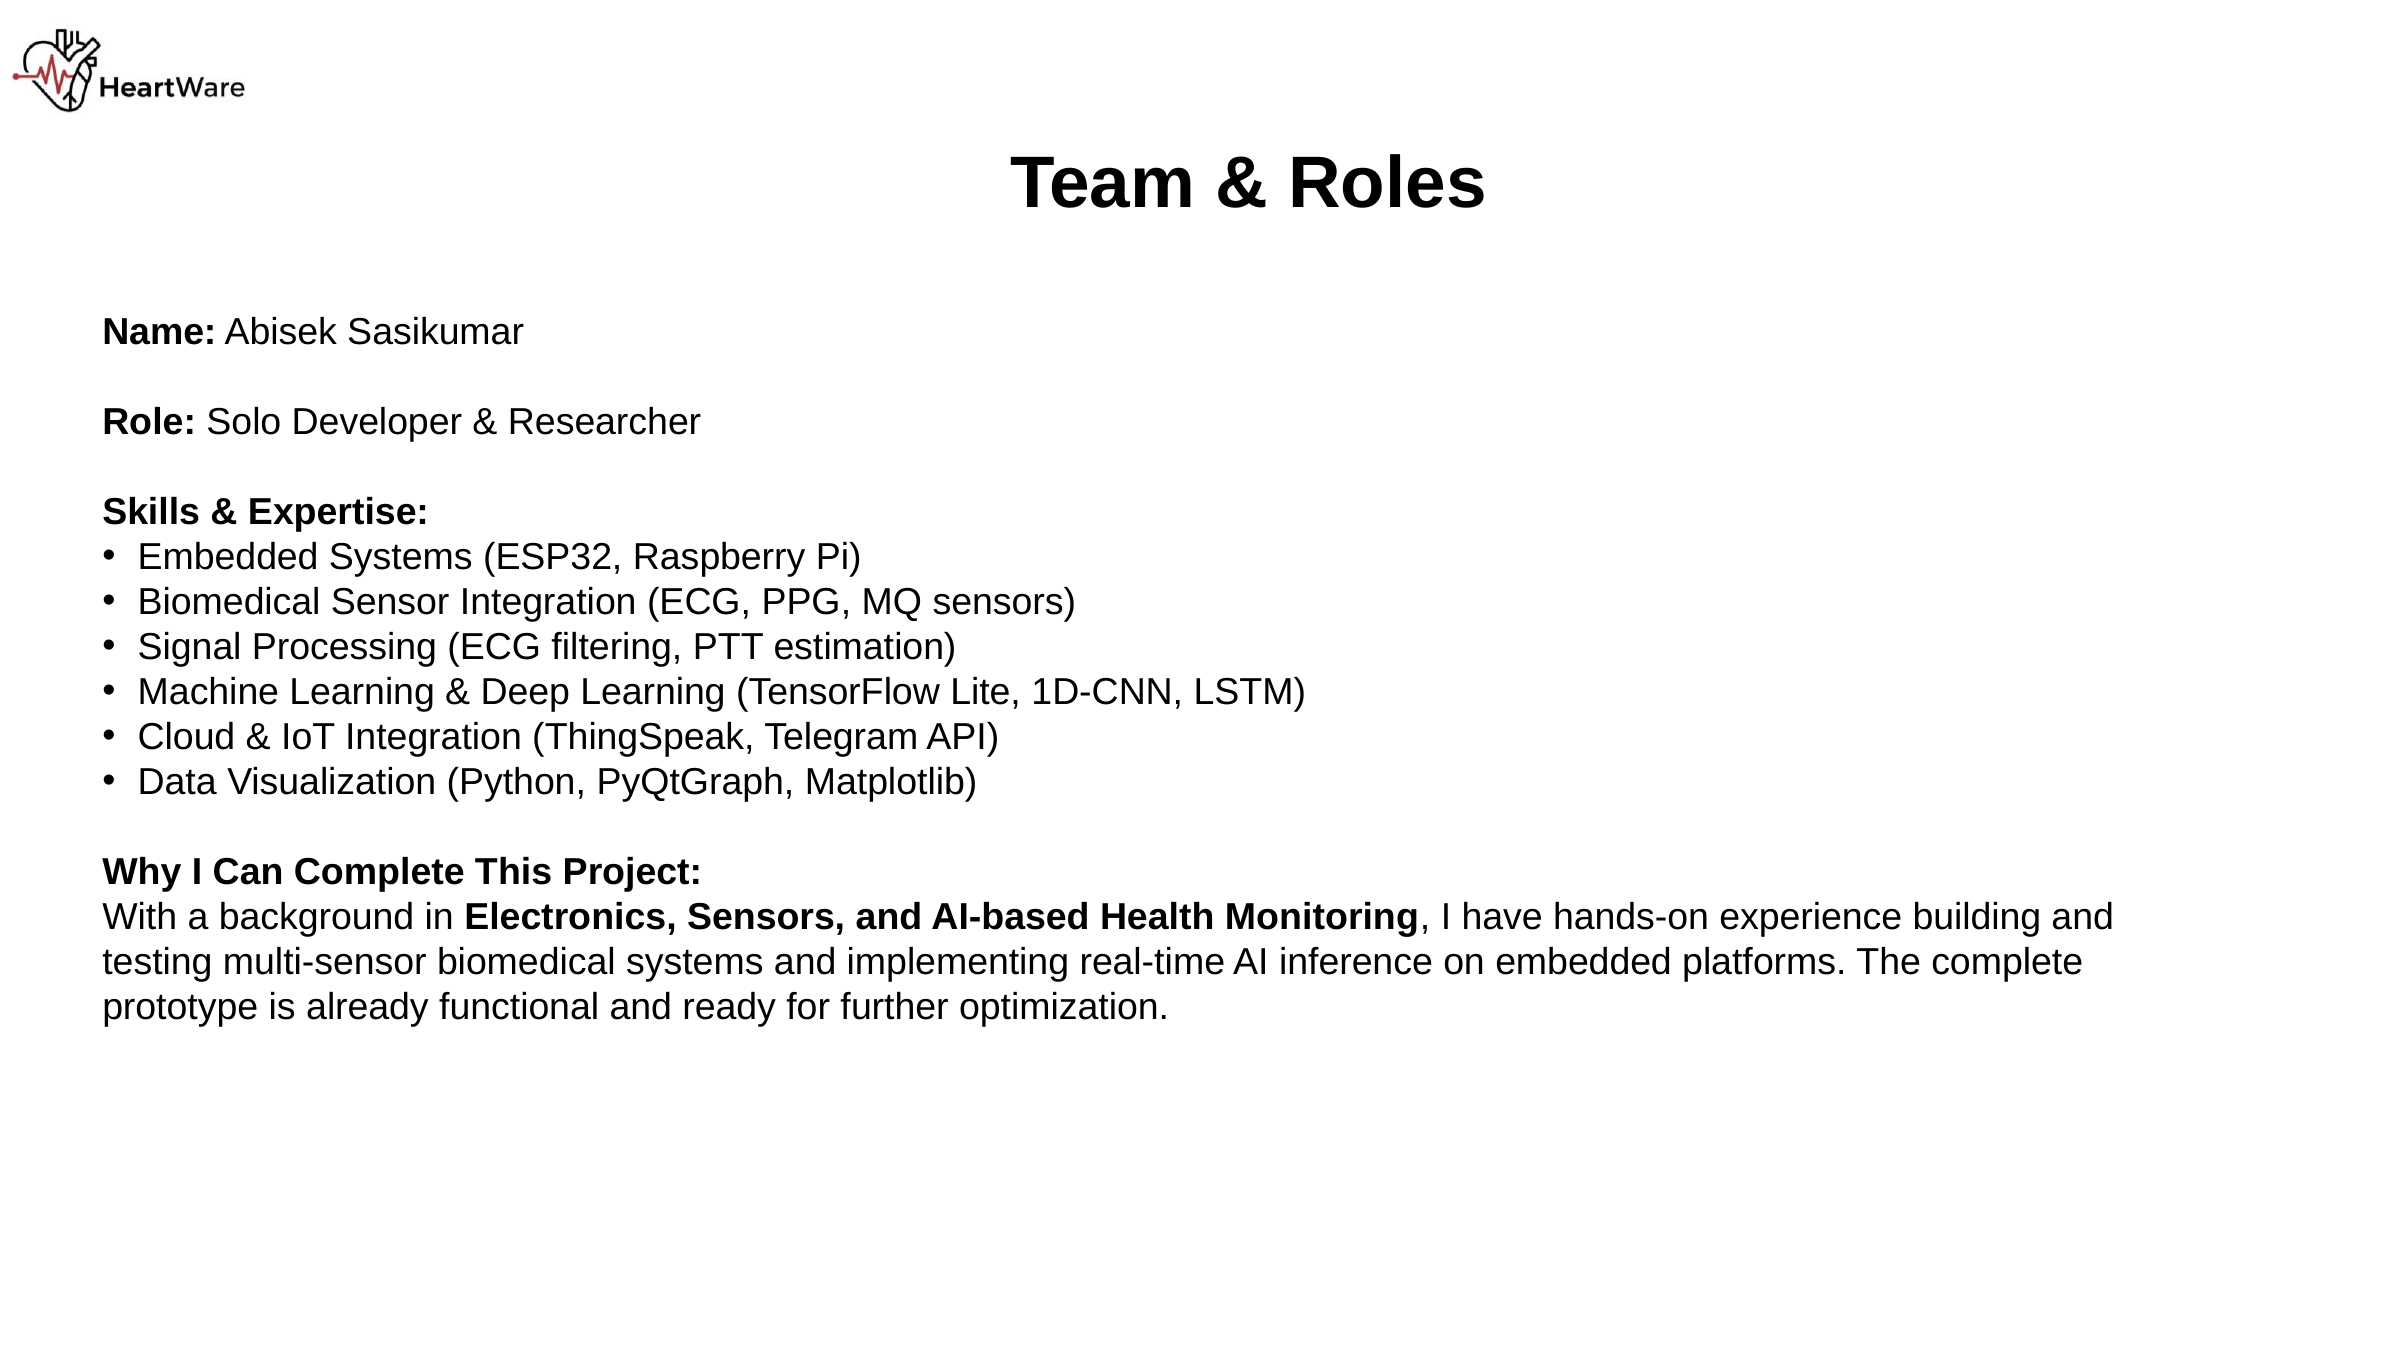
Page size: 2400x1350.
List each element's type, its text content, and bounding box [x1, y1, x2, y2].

picture [11, 23, 247, 115]
text_box Team & Roles [975, 126, 1775, 230]
text_box Name: Abisek Sasikumar Role: Solo Developer & Researcher Skills & Expertise: Embedded Systems (ESP32, Raspberry Pi) Biomedical Sensor Integration (ECG, PPG, MQ sensors) Signal Processing (ECG filtering, PTT estimation) Machine Learning & Deep Learning (TensorFlow Lite, 1D-CNN, LSTM) Cloud & IoT Integration (ThingSpeak, Telegram API) Data Visualization (Python, PyQtGraph, Matplotlib) Why I Can Complete This Project: With a background in Electronics, Sensors, and AI-based Health Monitoring, I have hands-on experience building and testing multi-sensor biomedical systems and implementing real-time AI inference on embedded platforms. The complete prototype is already functional and ready for further optimization. [87, 299, 2150, 1080]
